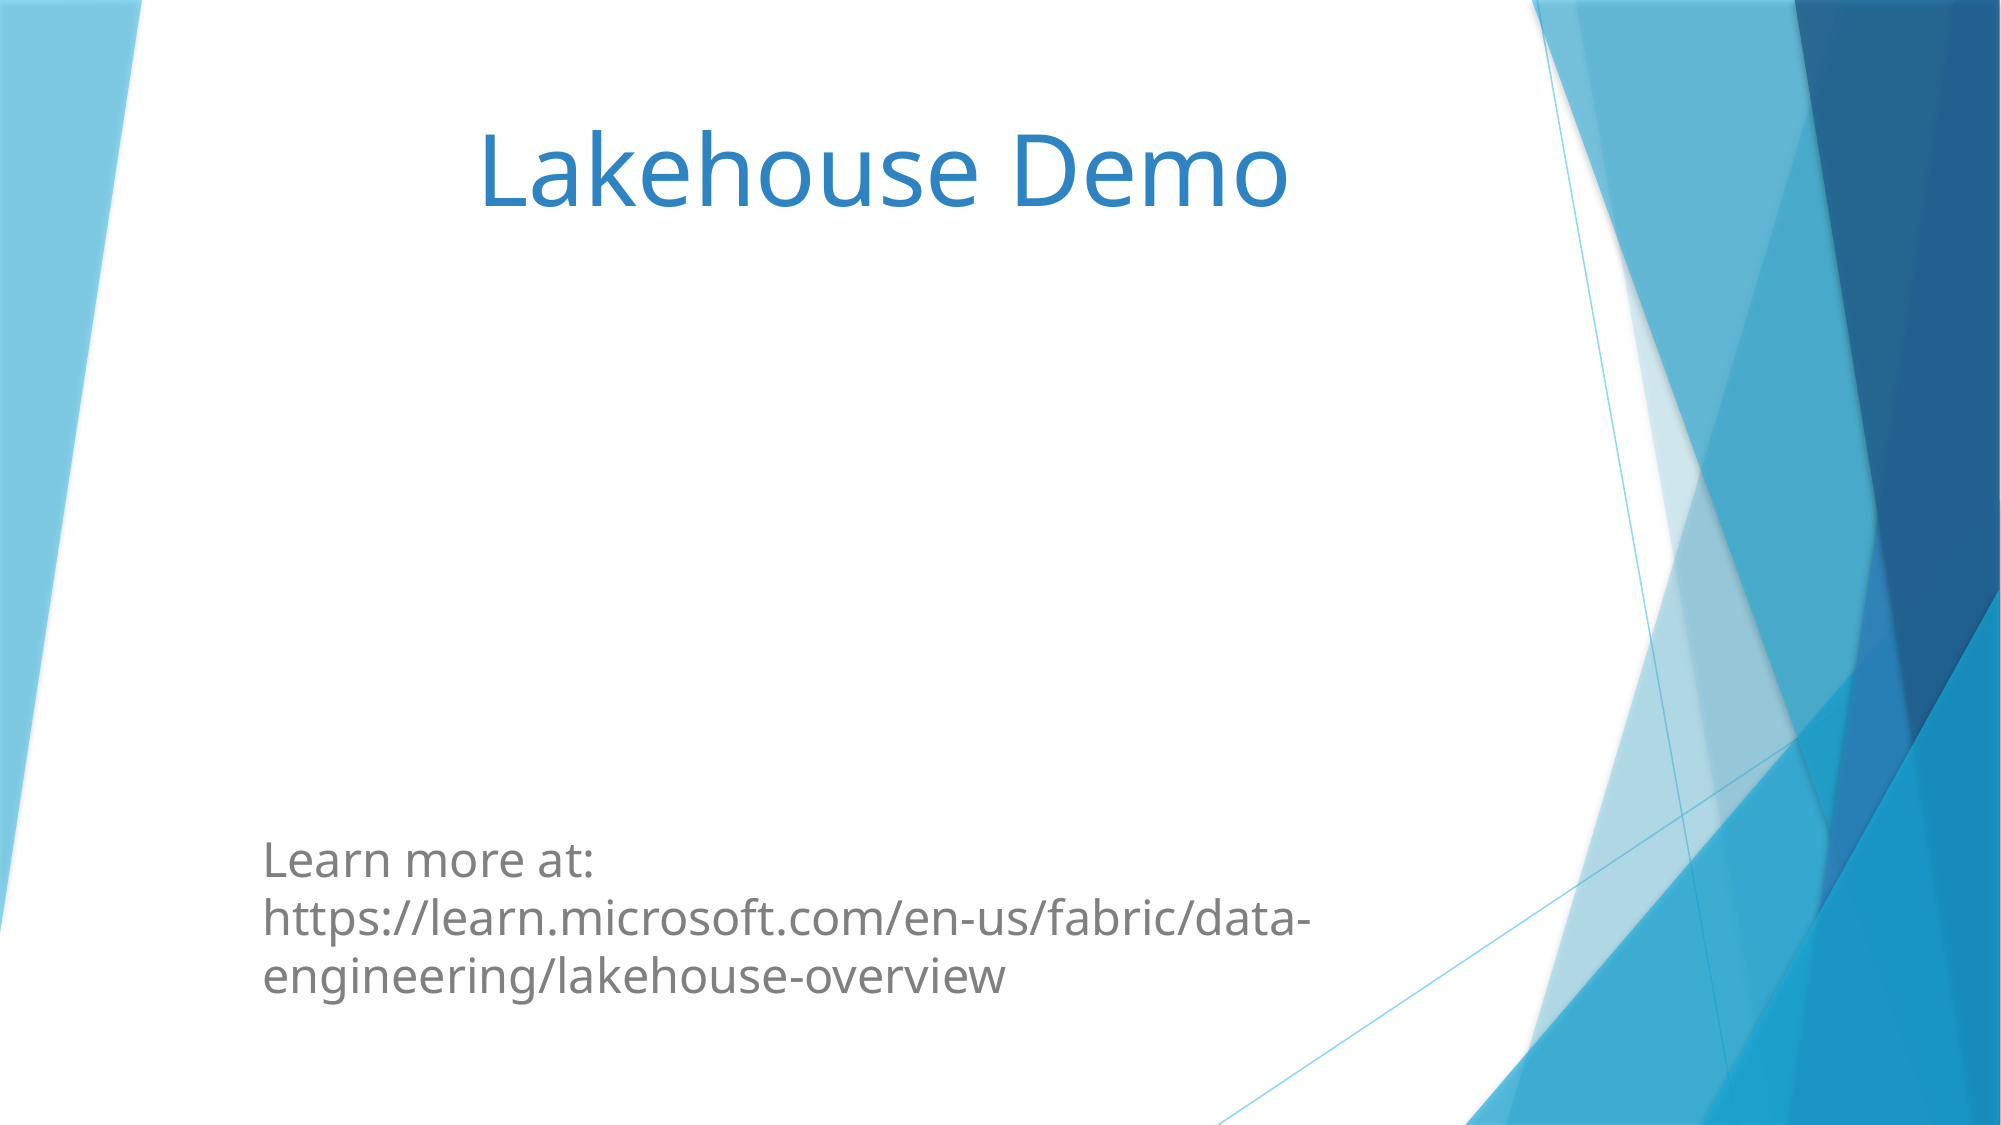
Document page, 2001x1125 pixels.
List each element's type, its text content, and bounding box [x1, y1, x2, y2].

title Lakehouse Demo [247, 93, 1522, 234]
subtitle Learn more at: https://learn.microsoft.com/en-us/fabric/data-engineering/lakehouse-overview [247, 272, 1522, 1016]
